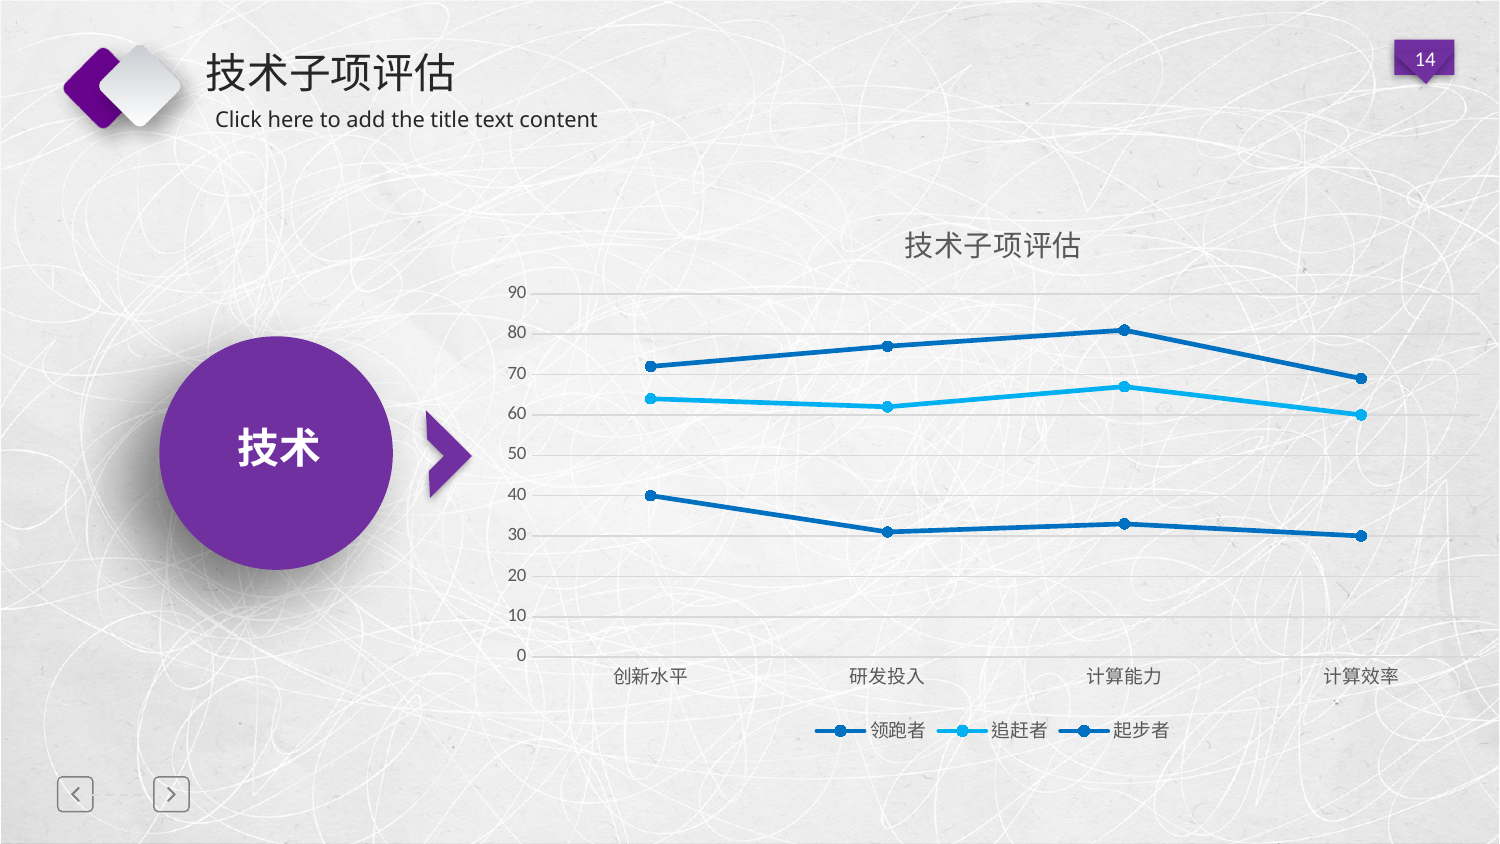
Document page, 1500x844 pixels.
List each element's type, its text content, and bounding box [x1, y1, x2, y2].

title 技术子项评估 [194, 41, 505, 103]
text_box 规技术 [195, 421, 322, 472]
picture [49, 34, 190, 151]
text_box [425, 410, 472, 498]
text_box [157, 334, 395, 572]
chart [486, 194, 1500, 751]
